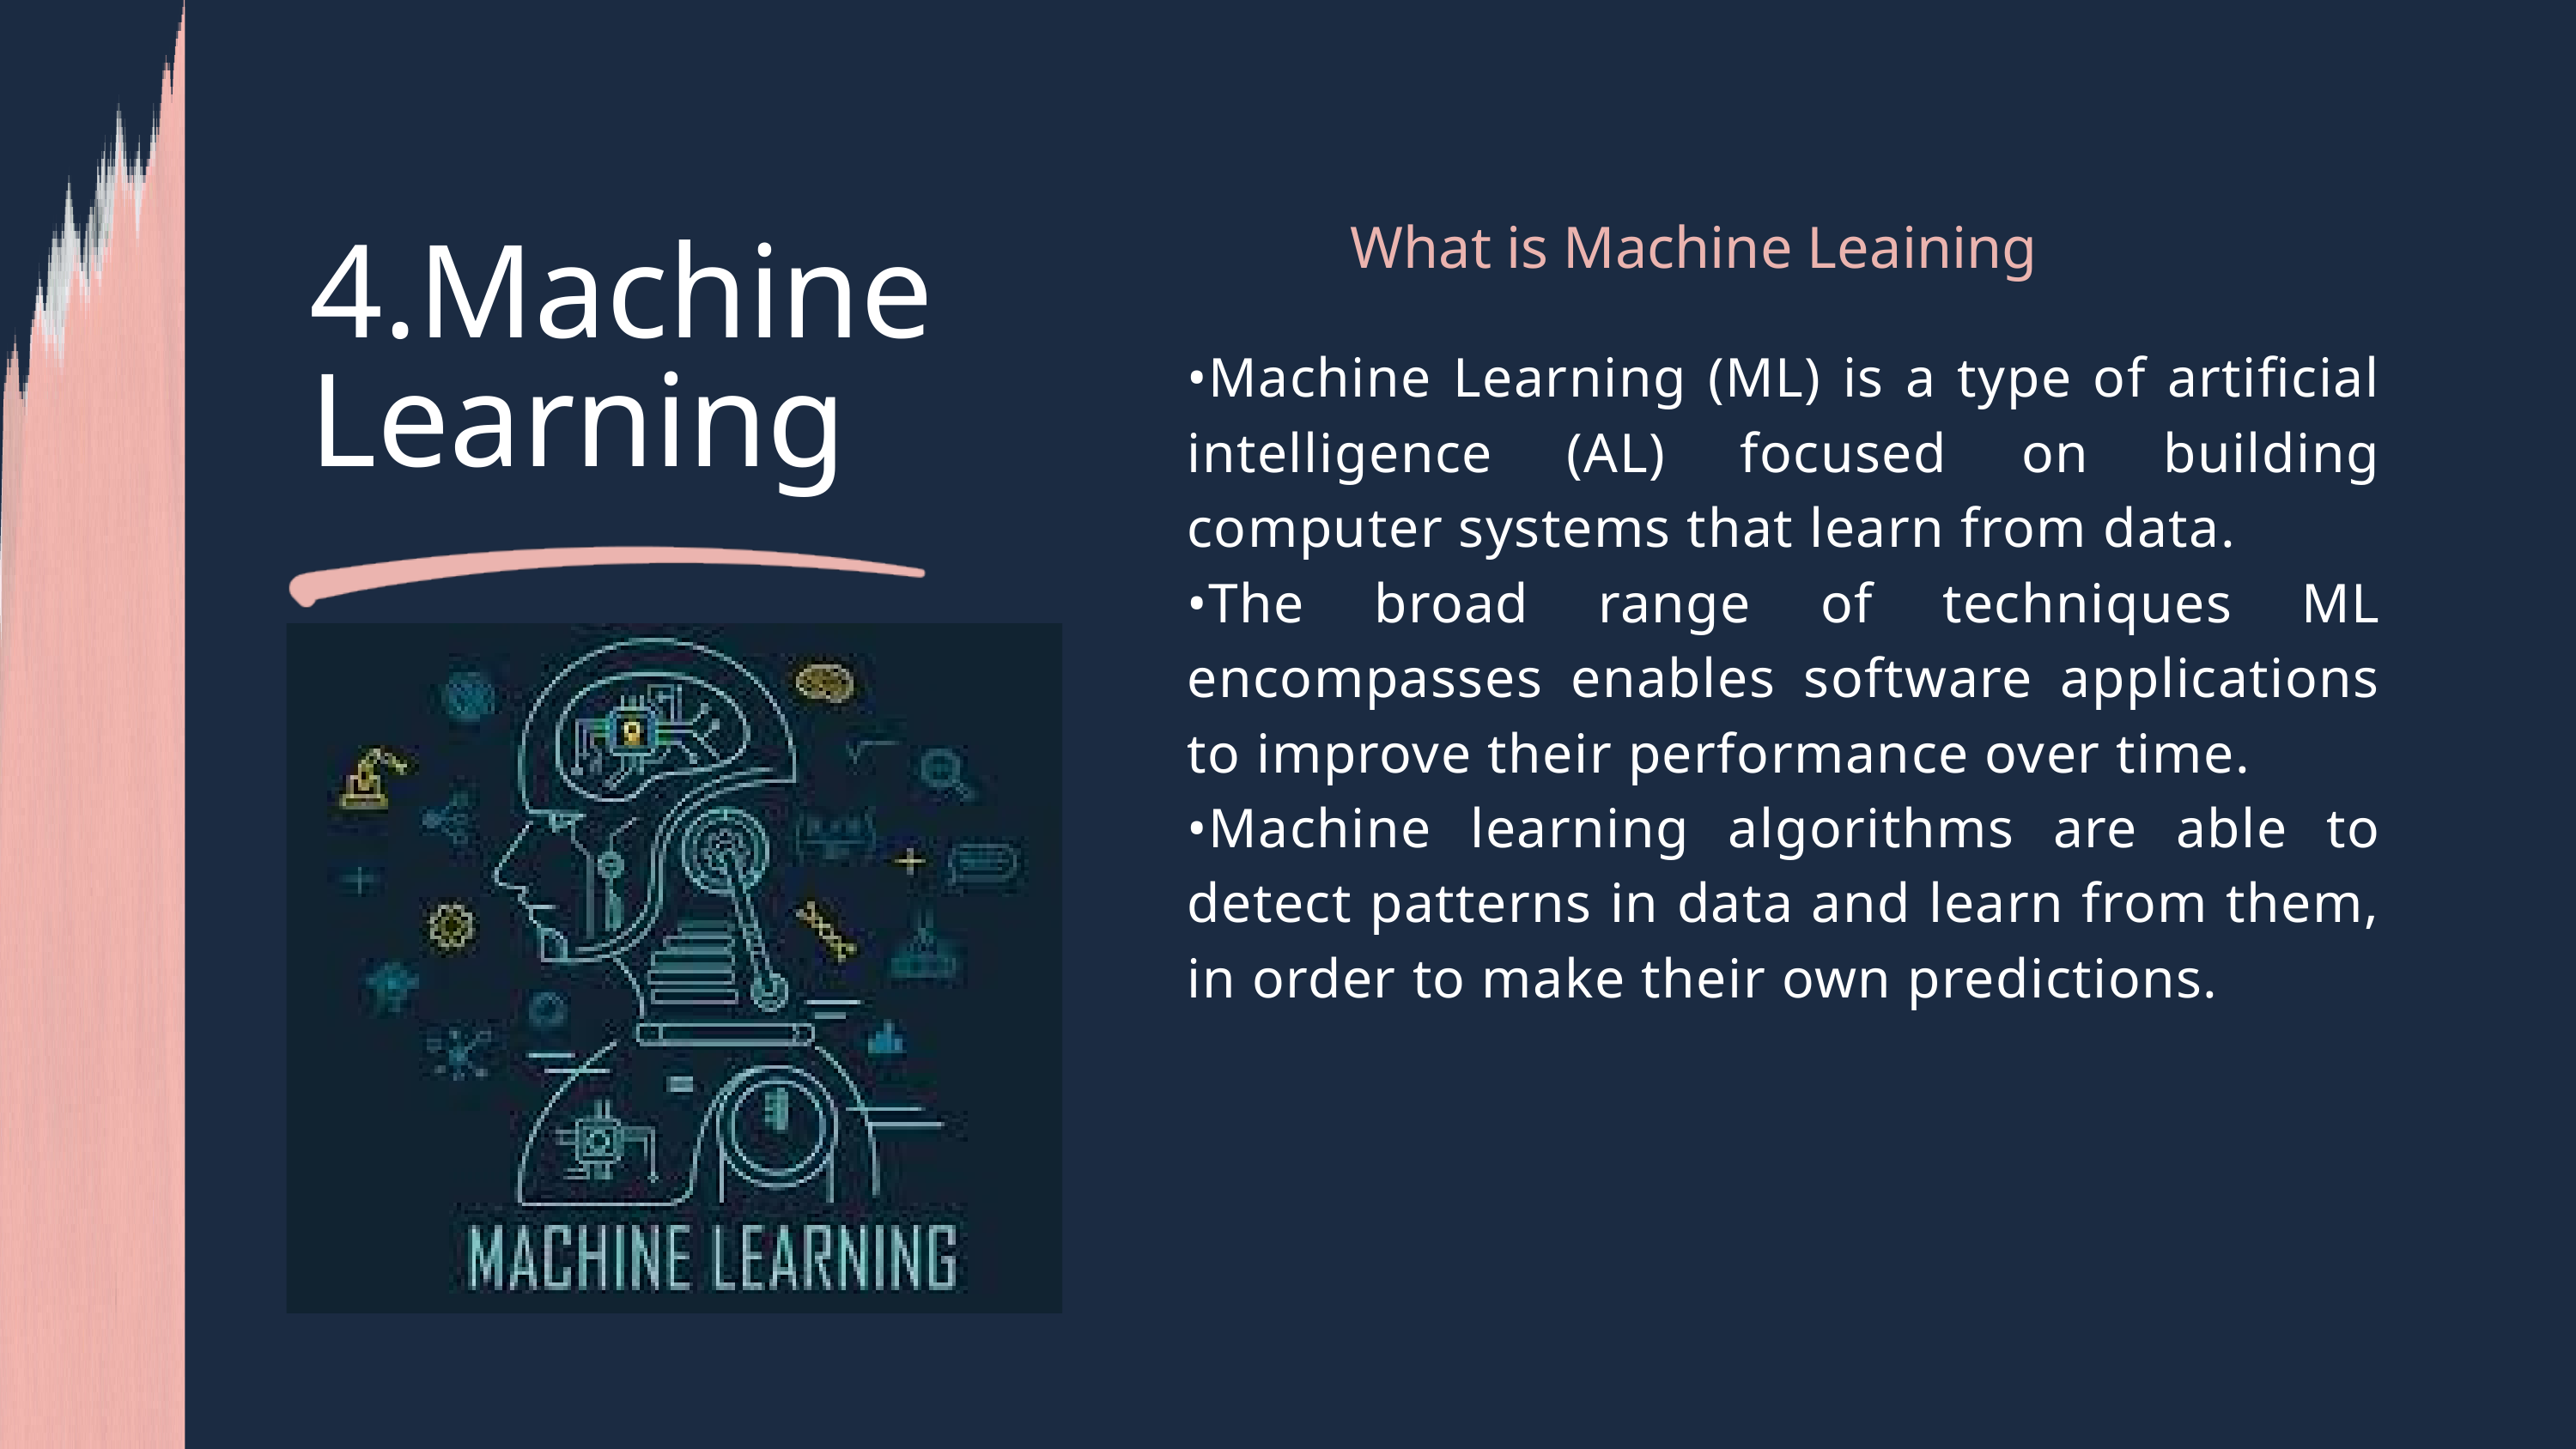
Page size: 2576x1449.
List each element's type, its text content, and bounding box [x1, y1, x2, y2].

text_box 4.Machine Learning [309, 234, 1039, 493]
text_box [286, 623, 1063, 1313]
text_box [286, 541, 928, 612]
text_box [0, 0, 185, 1449]
text_box What is Machine Leaining [1350, 222, 2269, 281]
text_box •Machine Learning (ML) is a type of artificial intelligence (AL) focused on building computer systems that learn from data. •The broad range of techniques ML encompasses enables software applications to improve their performance over time. •Machine learning algorithms are able to detect patterns in data and learn from them, in order to make their own predictions. [1187, 332, 2384, 1067]
